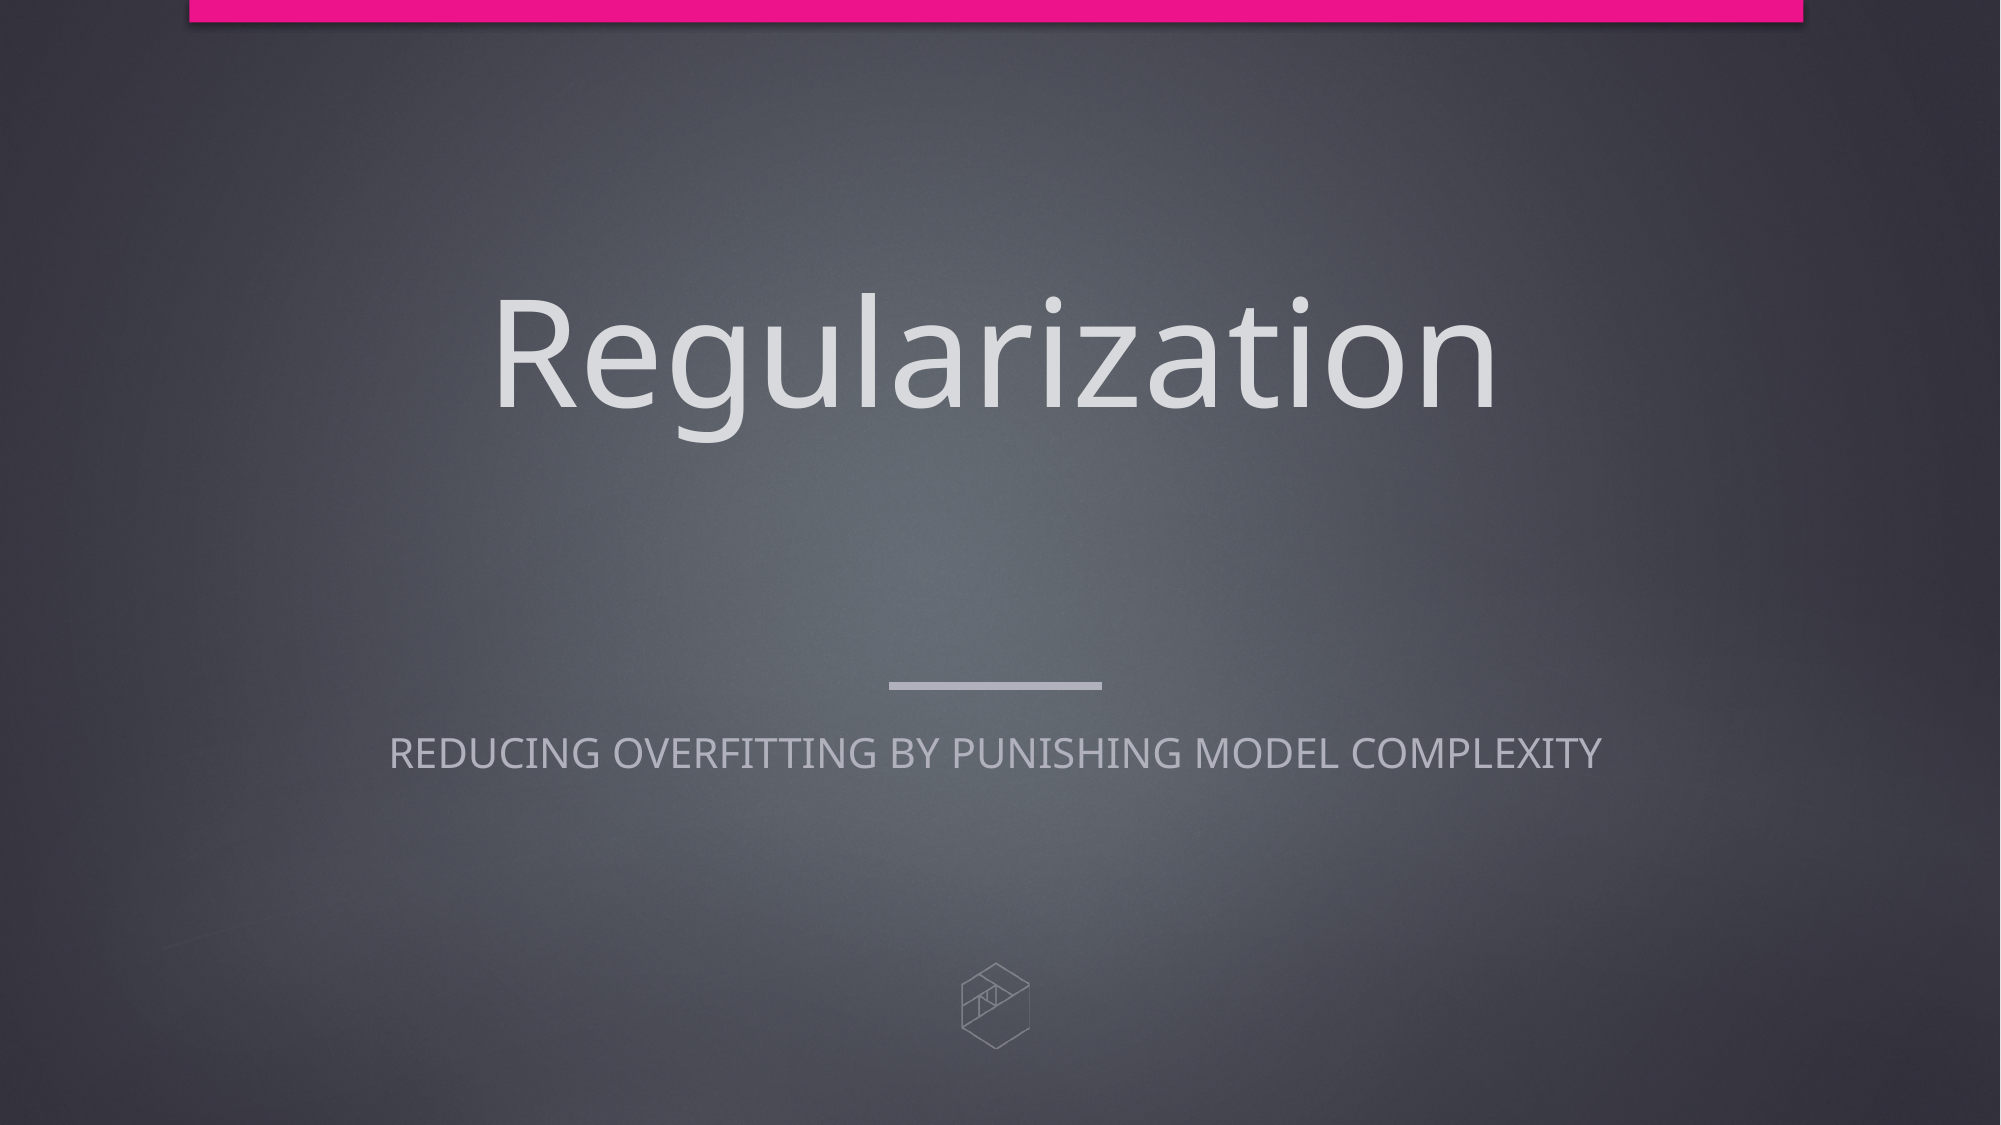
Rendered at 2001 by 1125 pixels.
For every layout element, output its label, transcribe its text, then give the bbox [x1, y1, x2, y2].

subtitle Reducing Overfitting By Punishing Model Complexity [271, 719, 1720, 826]
title Regularization [271, 250, 1720, 681]
